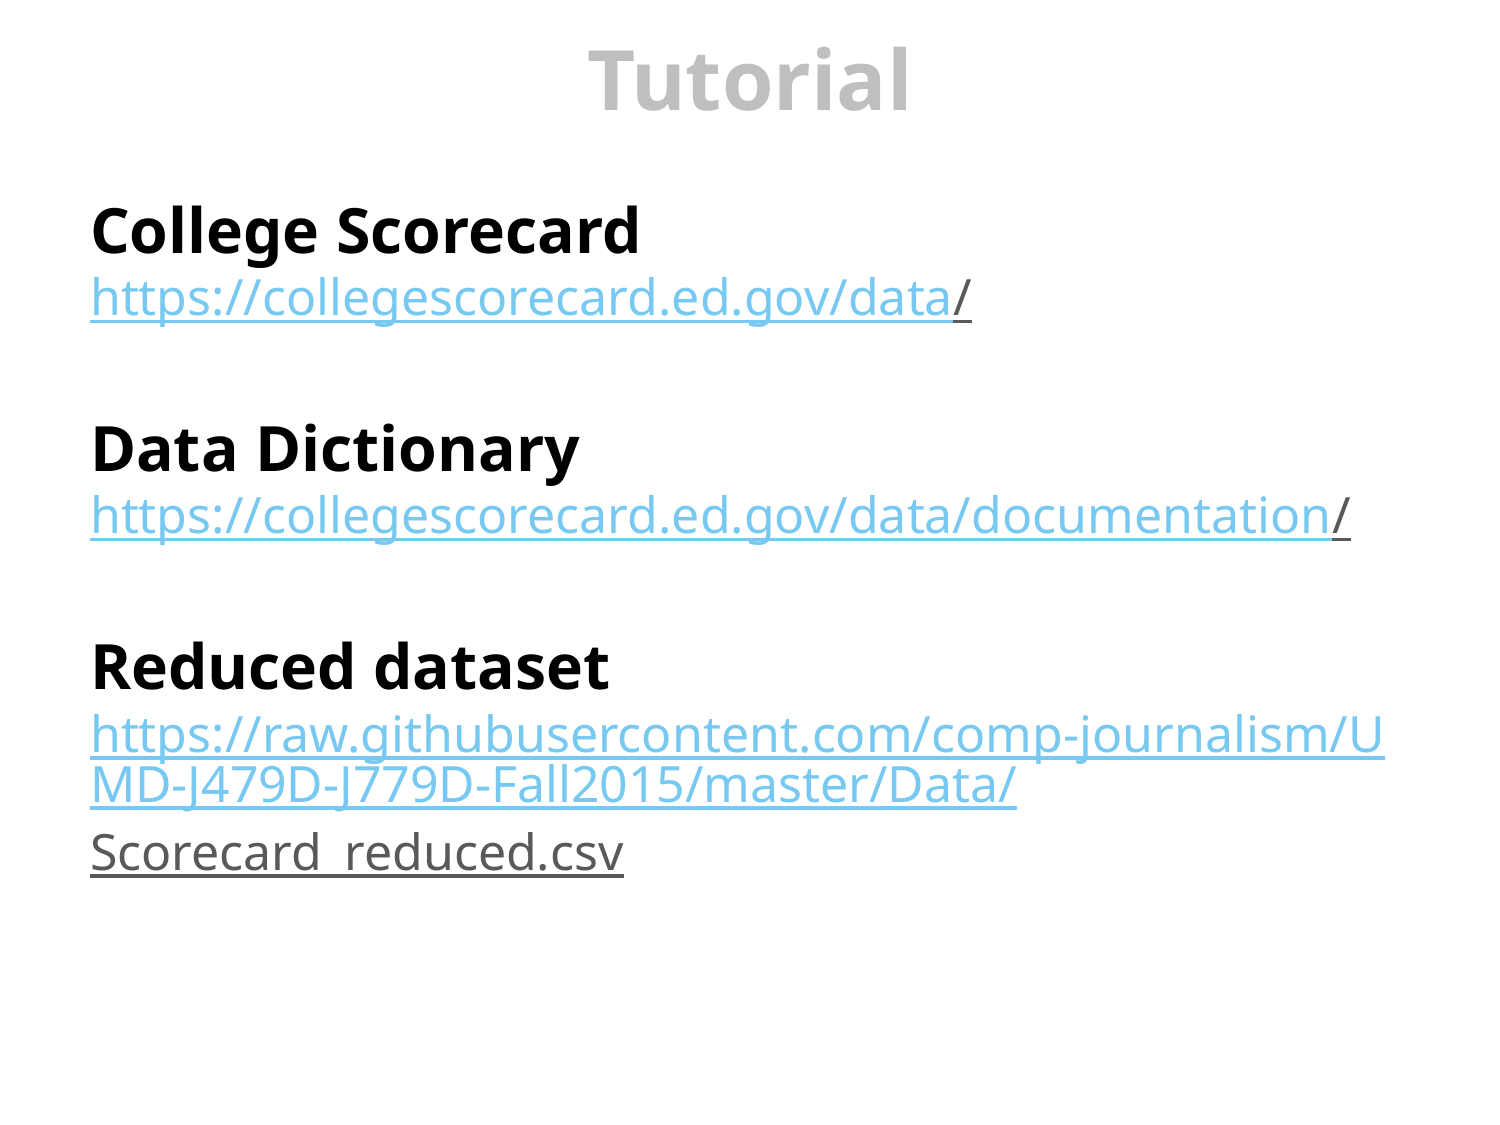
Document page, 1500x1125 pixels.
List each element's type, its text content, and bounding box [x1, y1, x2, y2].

list College Scorecard https://collegescorecard.ed.gov/data/ Data Dictionary https://collegescorecard.ed.gov/data/documentation/ Reduced dataset https://raw.githubusercontent.com/comp-journalism/UMD-J479D-J779D-Fall2015/master/Data/Scorecard_reduced.csv [75, 183, 1425, 963]
title Tutorial [75, 15, 1425, 138]
